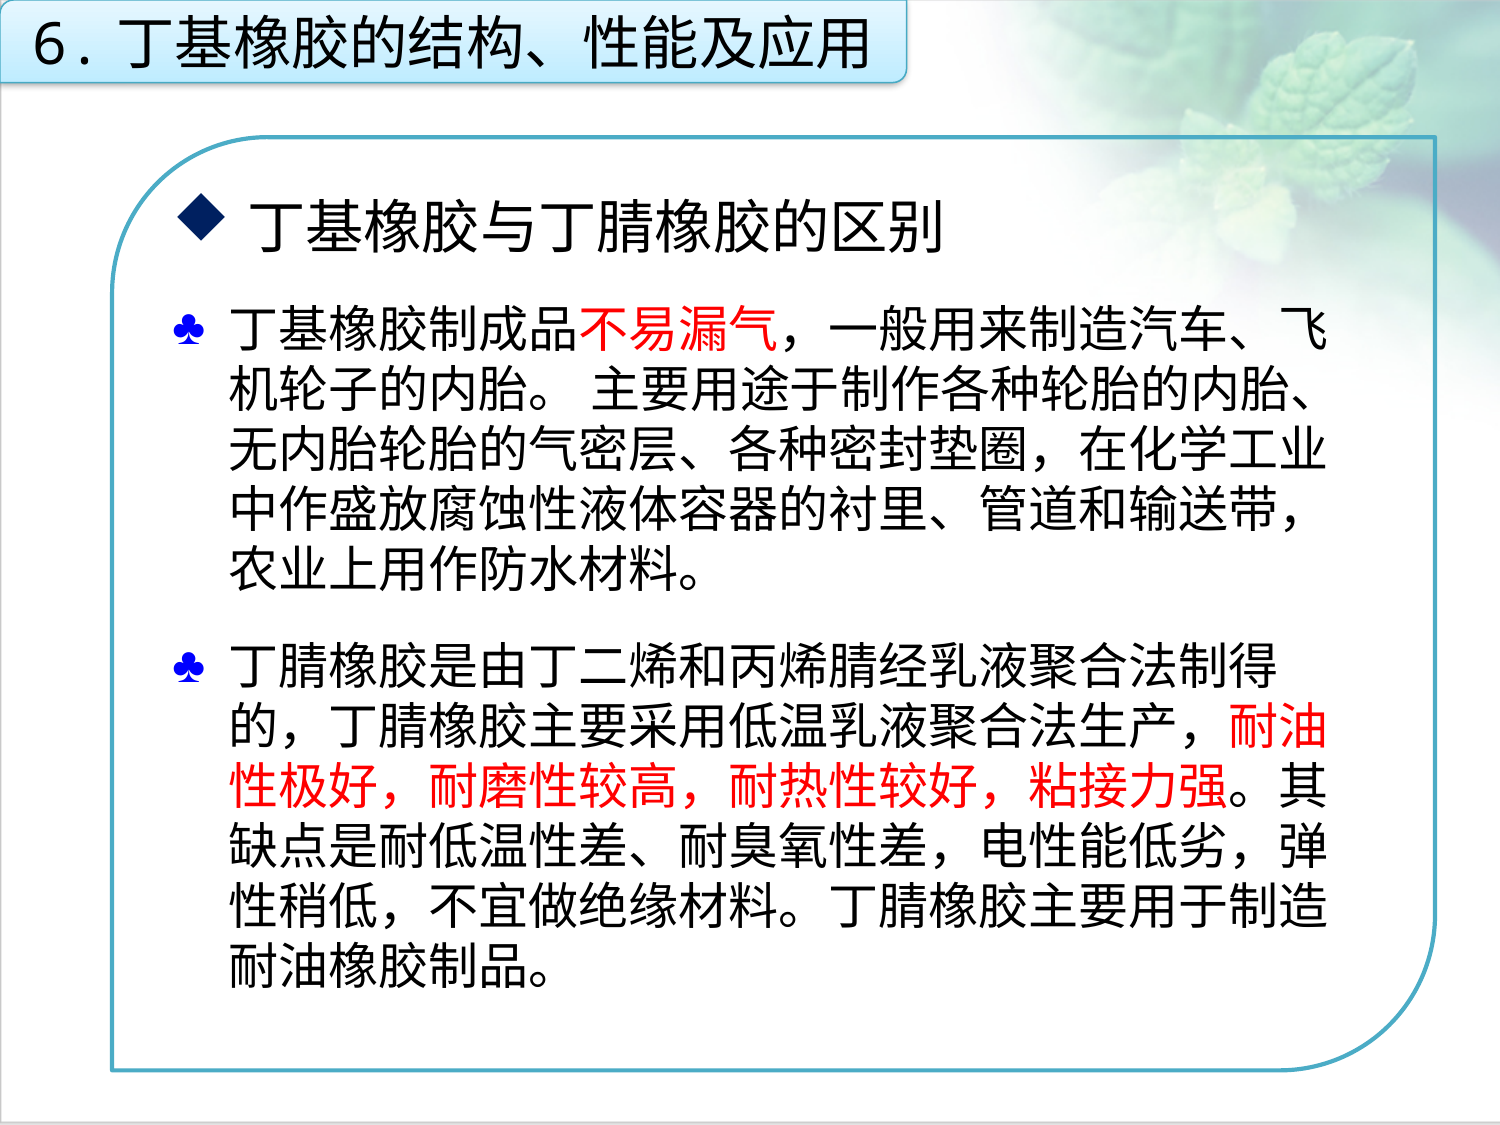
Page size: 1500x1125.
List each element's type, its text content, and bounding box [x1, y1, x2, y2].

text_box 6.丁基橡胶的结构、性能及应用 [0, 0, 908, 84]
text_box 丁基橡胶与丁腈橡胶的区别 丁基橡胶制成品不易漏气，一般用来制造汽车、飞机轮子的内胎。 主要用途于制作各种轮胎的内胎、无内胎轮胎的气密层、各种密封垫圈，在化学工业中作盛放腐蚀性液体容器的衬里、管道和输送带，农业上用作防水材料。 丁腈橡胶是由丁二烯和丙烯腈经乳液聚合法制得的，丁腈橡胶主要采用低温乳液聚合法生产，耐油性极好，耐磨性较高，耐热性较好，粘接力强。其缺点是耐低温性差、耐臭氧性差，电性能低劣，弹性稍低，不宜做绝缘材料。丁腈橡胶主要用于制造耐油橡胶制品。 [109, 135, 1438, 1073]
picture [0, 0, 1500, 1125]
